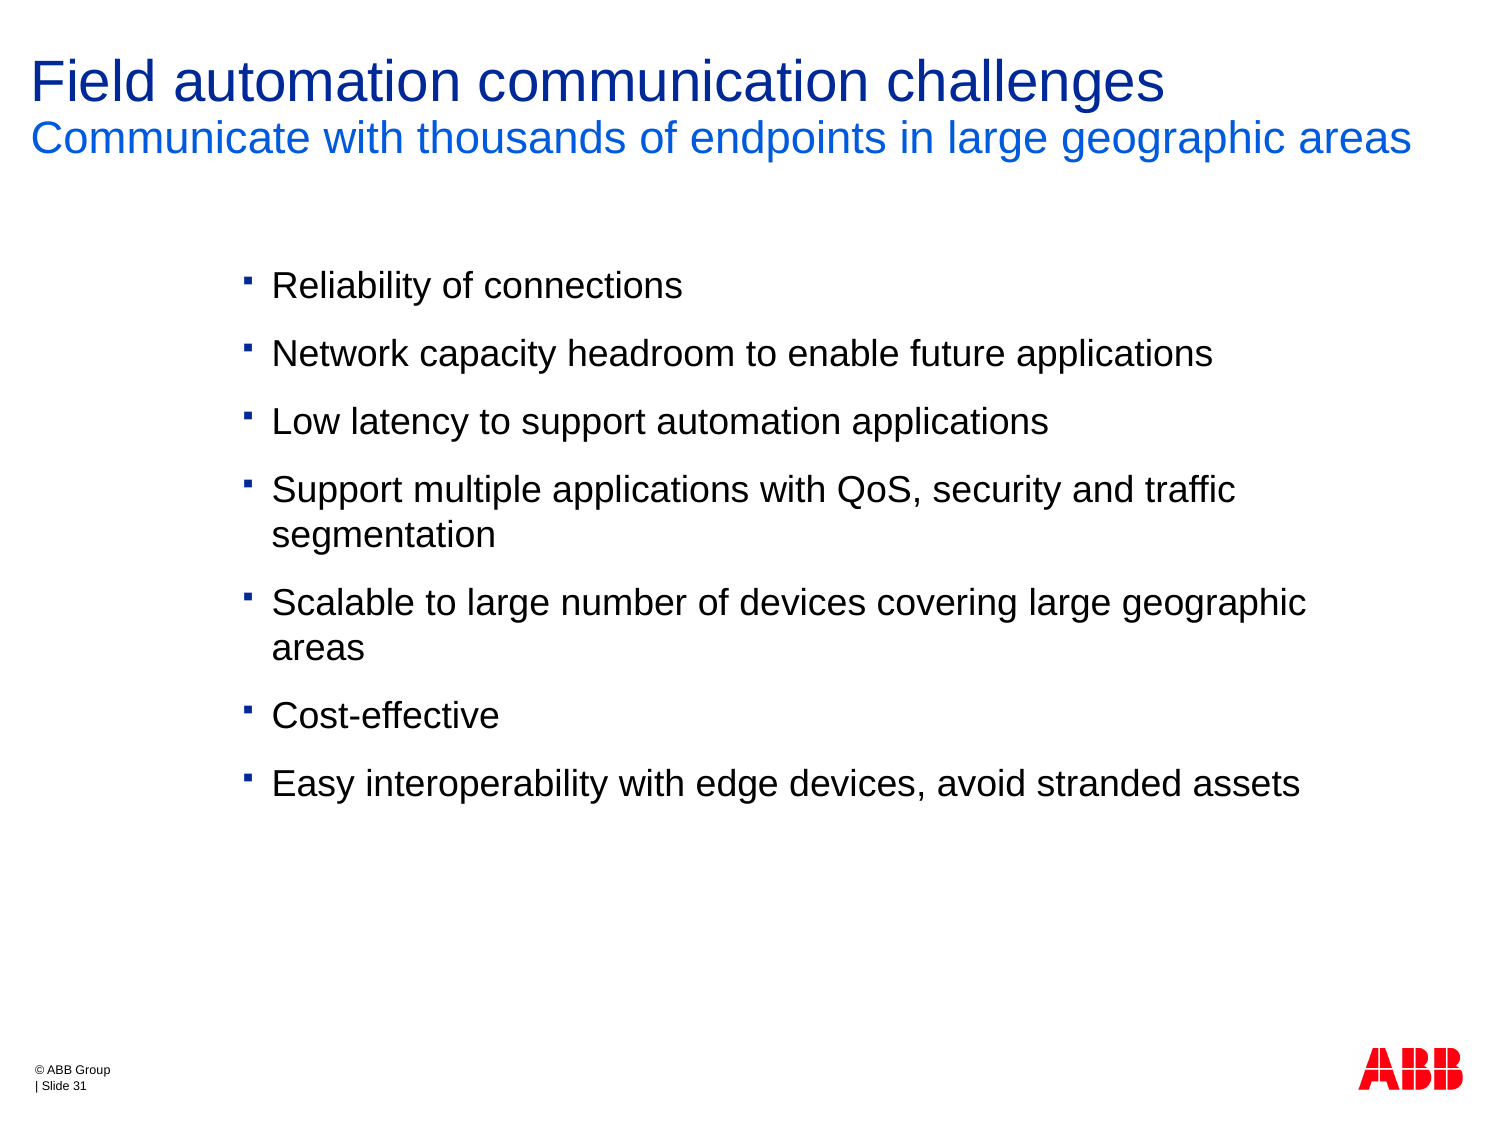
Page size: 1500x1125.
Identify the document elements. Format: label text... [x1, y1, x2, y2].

subtitle Communicate with thousands of endpoints in large geographic areas [0, 113, 1500, 191]
title Field automation communication challenges [0, 0, 1500, 113]
footer © ABB Group [35, 1017, 242, 1125]
list Reliability of connections Network capacity headroom to enable future applications Low latency to support automation applications Support multiple applications with QoS, security and traffic segmentation Scalable to large number of devices covering large geographic areas Cost-effective Easy interoperability with edge devices, avoid stranded assets [242, 261, 1378, 1018]
picture [1352, 1048, 1463, 1090]
